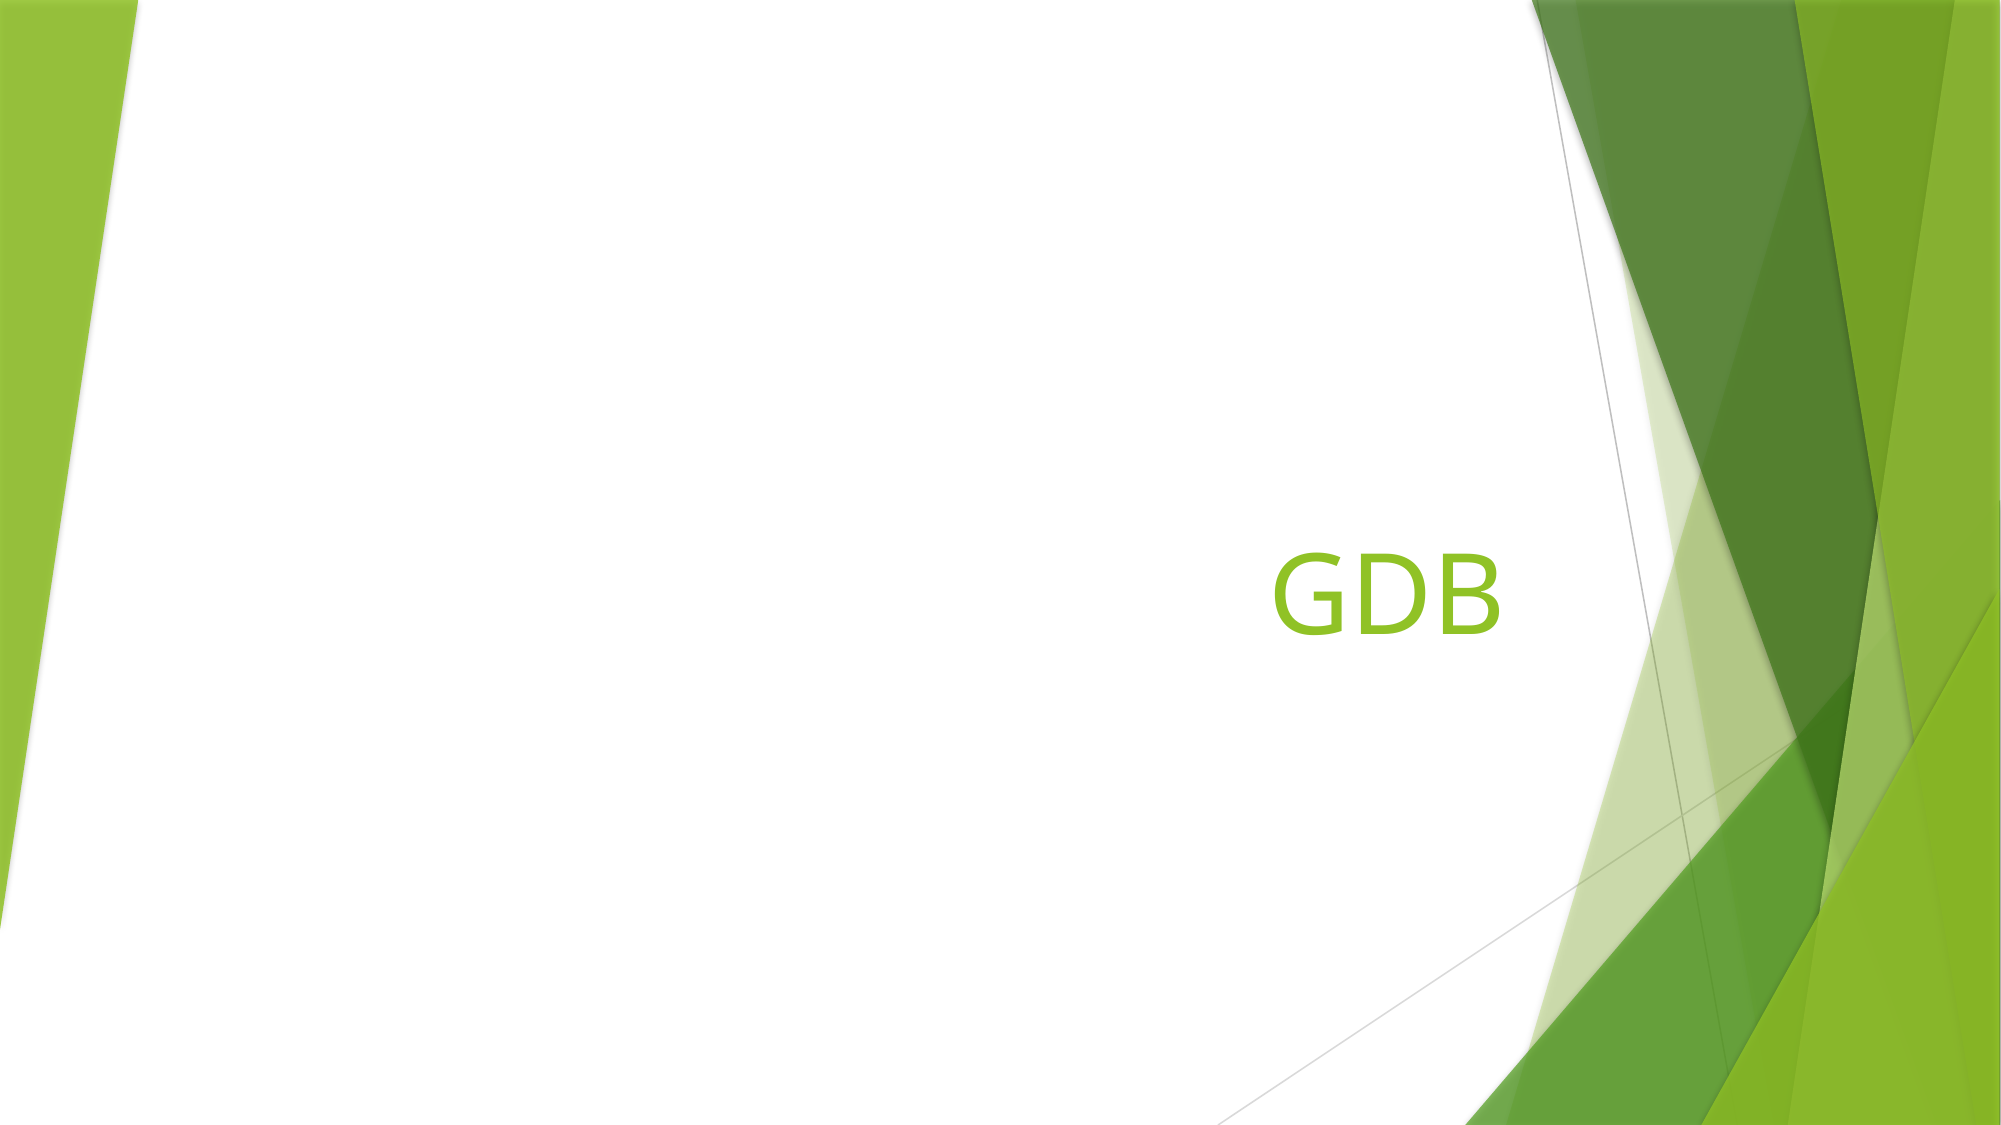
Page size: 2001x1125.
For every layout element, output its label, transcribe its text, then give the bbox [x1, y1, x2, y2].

title GDB [247, 394, 1522, 665]
